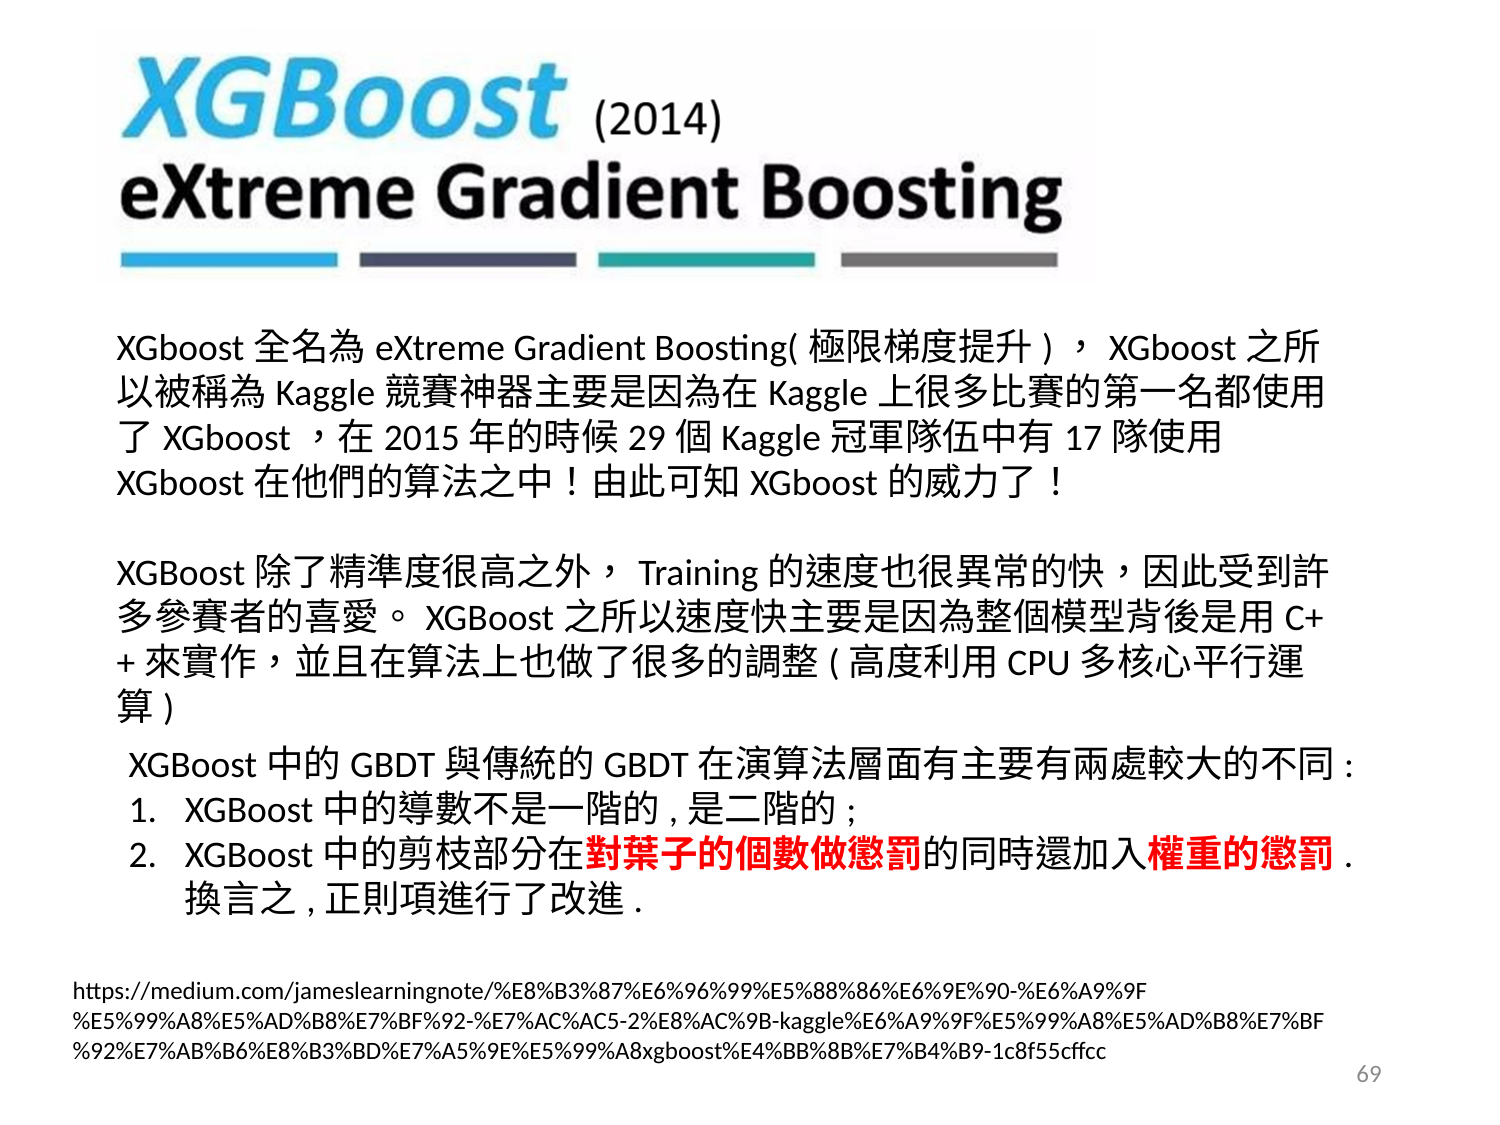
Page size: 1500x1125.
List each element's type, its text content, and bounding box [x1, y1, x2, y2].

text_box XGboost全名為eXtreme Gradient Boosting(極限梯度提升)，XGboost之所以被稱為Kaggle競賽神器主要是因為在Kaggle上很多比賽的第一名都使用了XGboost，在2015年的時候29個Kaggle冠軍隊伍中有17隊使用XGboost在他們的算法之中！由此可知XGboost的威力了！ XGBoost除了精準度很高之外，Training的速度也很異常的快，因此受到許多參賽者的喜愛。XGBoost之所以速度快主要是因為整個模型背後是用C++來實作，並且在算法上也做了很多的調整(高度利用CPU多核心平行運算) [101, 315, 1367, 736]
picture [95, 28, 1096, 283]
text_box XGBoost中的GBDT與傳統的GBDT在演算法層面有主要有兩處較大的不同: XGBoost中的導數不是一階的,是二階的; XGBoost中的剪枝部分在對葉子的個數做懲罰的同時還加入權重的懲罰.換言之,正則項進行了改進. [113, 732, 1355, 927]
slide_number 69 [1059, 1042, 1397, 1103]
text_box https://medium.com/jameslearningnote/%E8%B3%87%E6%96%99%E5%88%86%E6%9E%90-%E6%A9%9F%E5%99%A8%E5%AD%B8%E7%BF%92-%E7%AC%AC5-2%E8%AC%9B-kaggle%E6%A9%9F%E5%99%A8%E5%AD%B8%E7%BF%92%E7%AB%B6%E8%B3%BD%E7%A5%9E%E5%99%A8xgboost%E4%BB%8B%E7%B4%B9-1c8f55cffcc [57, 967, 1374, 1072]
